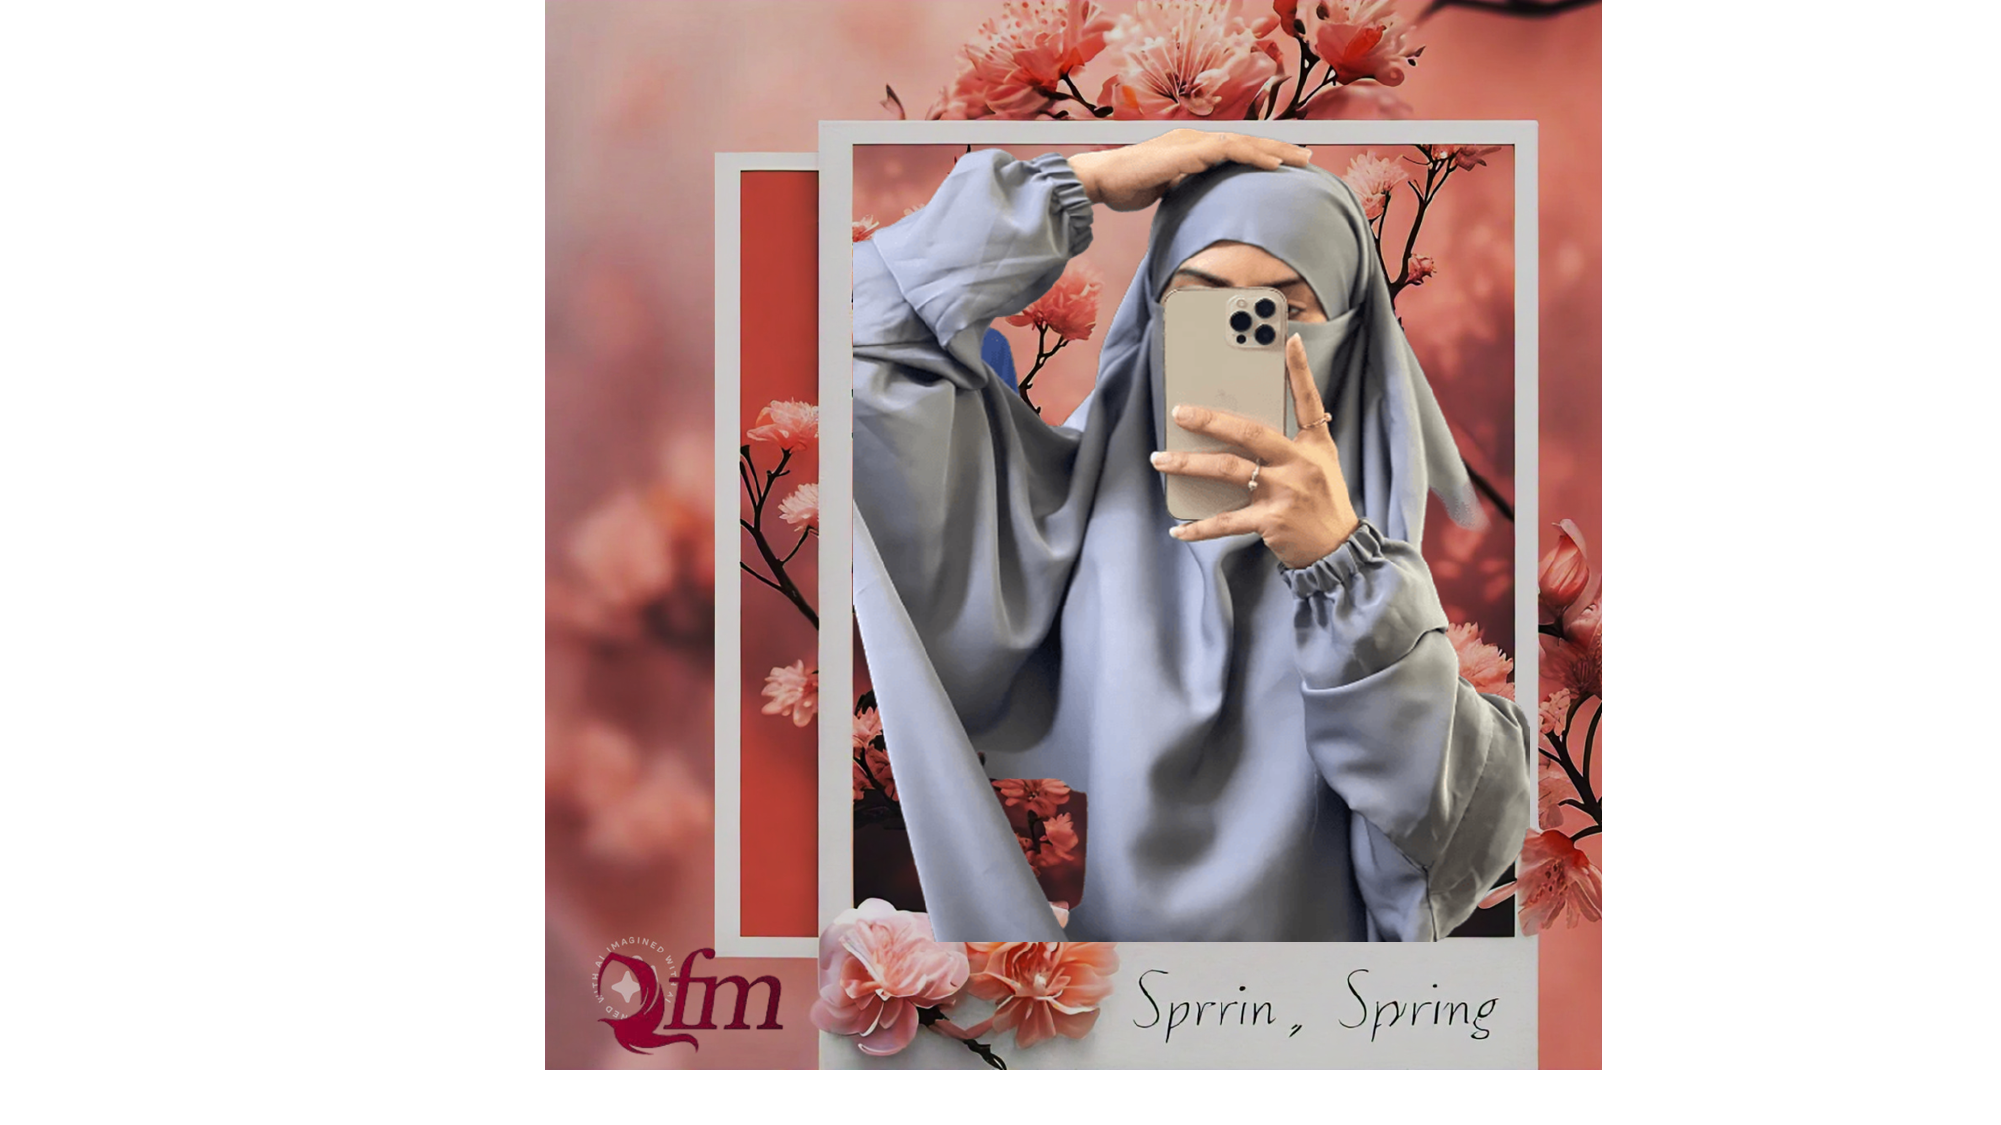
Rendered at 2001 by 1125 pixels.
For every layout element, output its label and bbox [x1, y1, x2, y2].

picture [544, 0, 1603, 1125]
